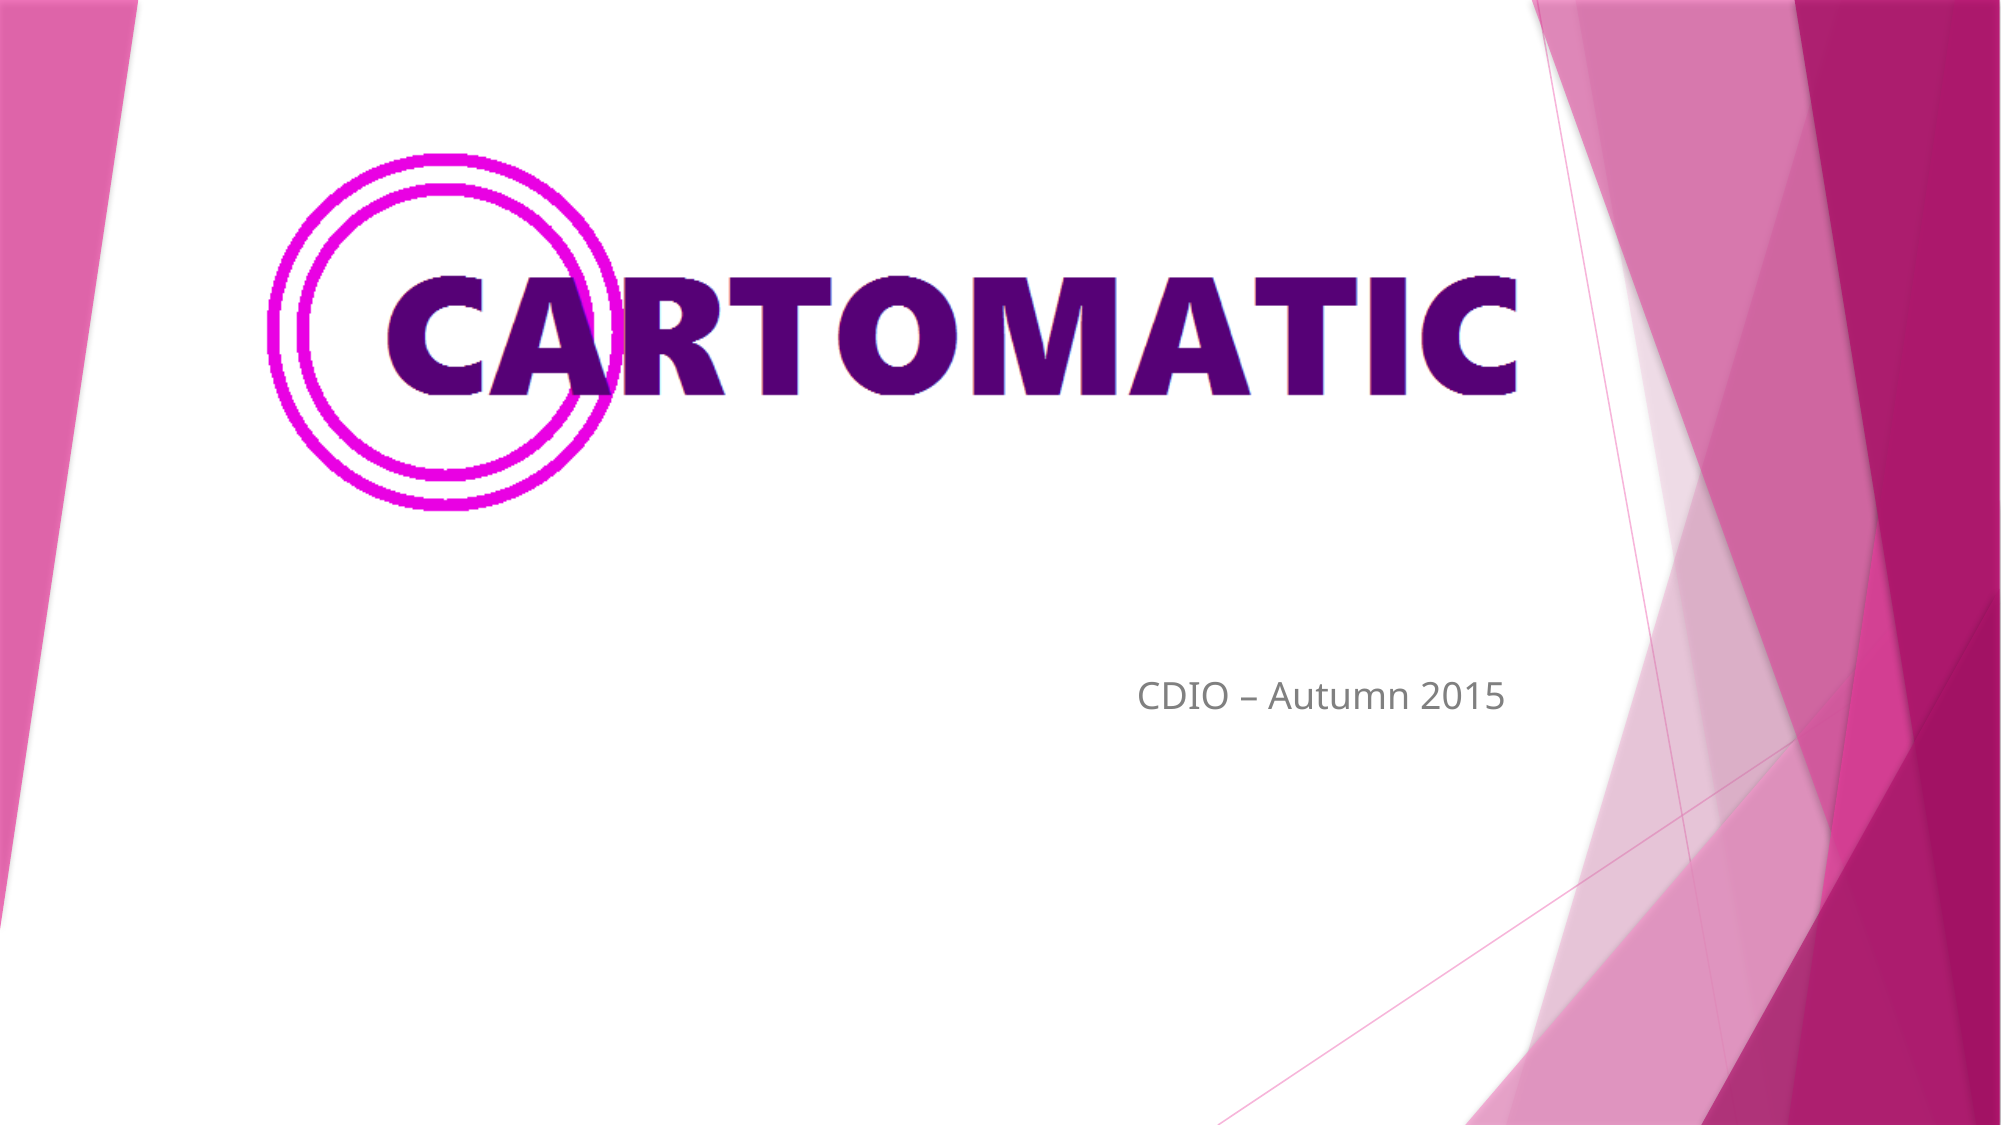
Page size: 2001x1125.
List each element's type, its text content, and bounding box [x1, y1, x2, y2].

subtitle CDIO – Autumn 2015 [247, 664, 1522, 845]
picture [257, 146, 1558, 527]
